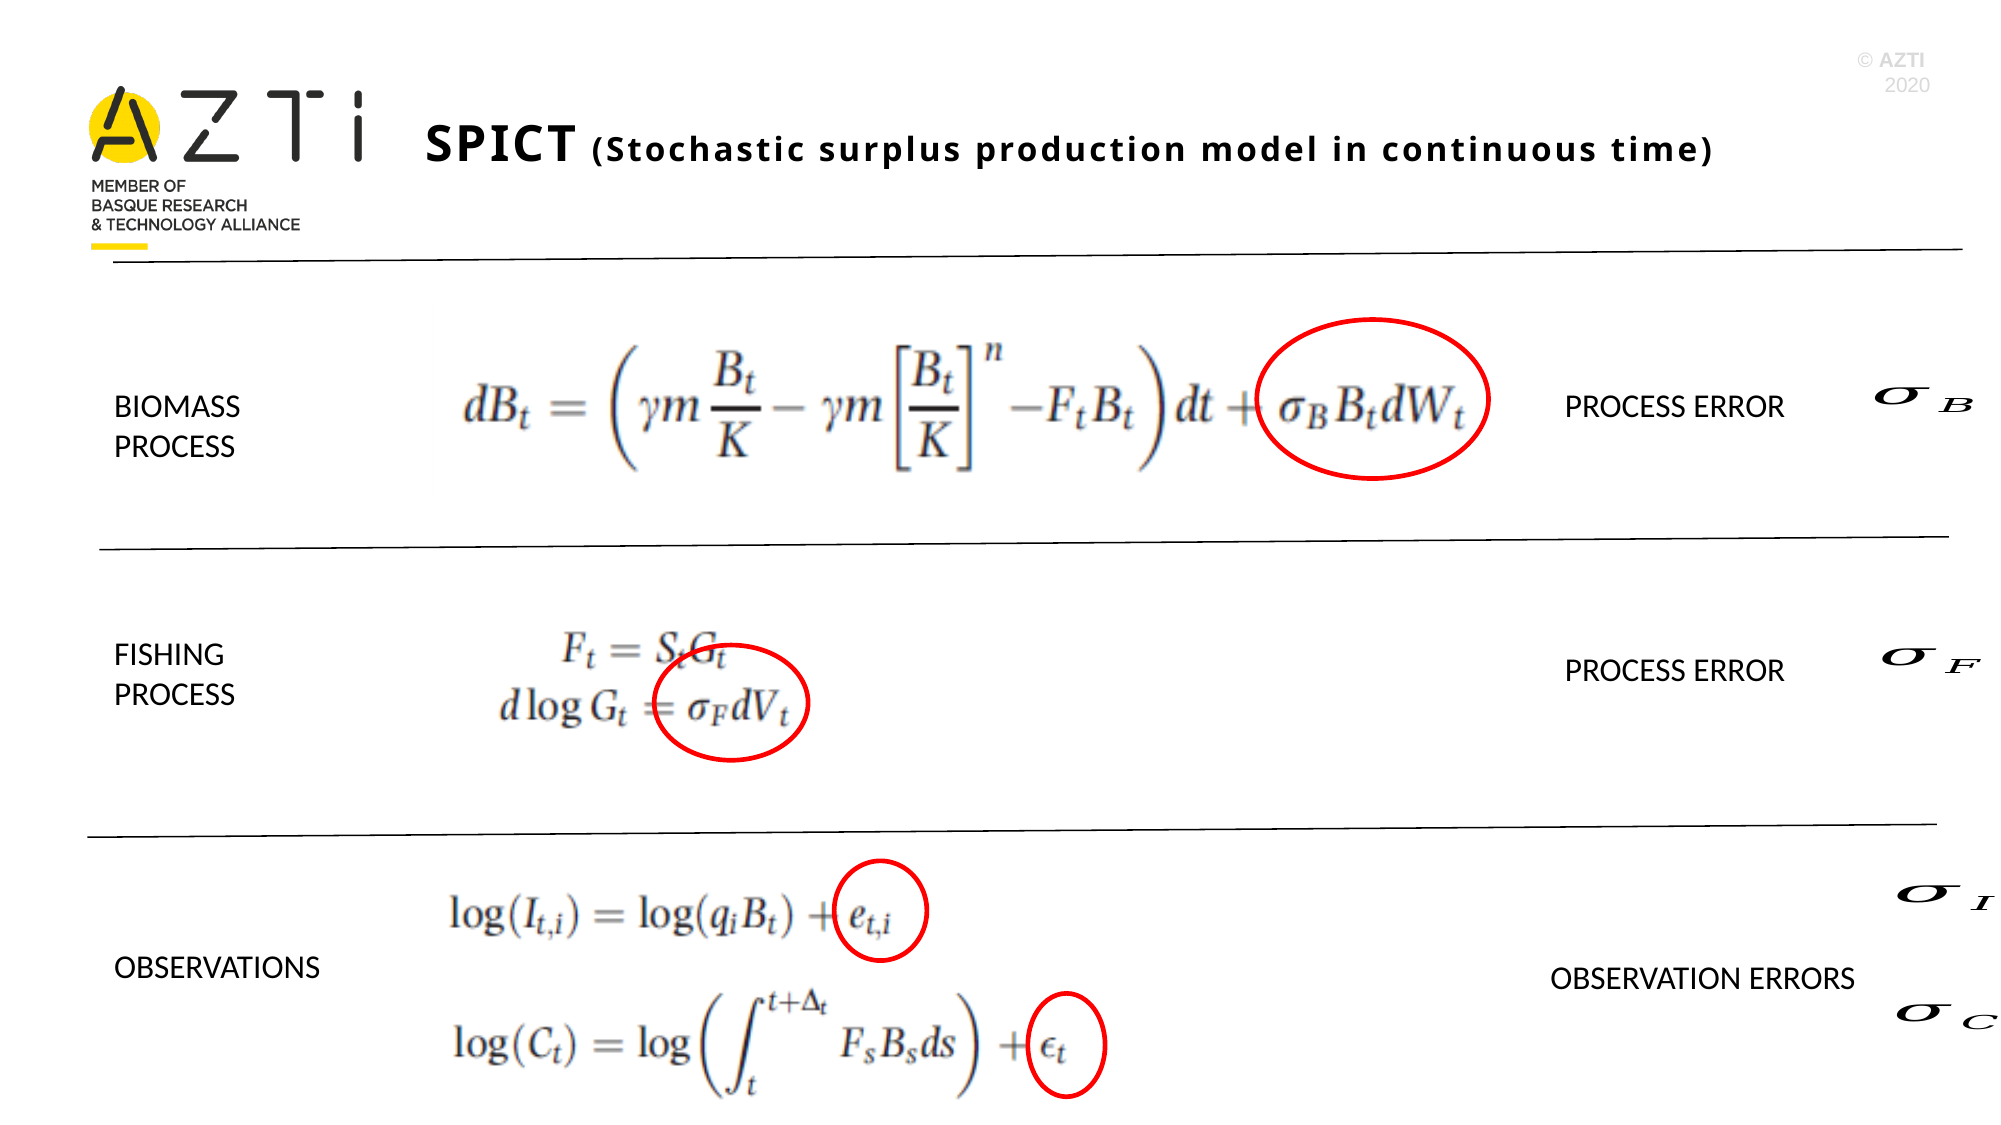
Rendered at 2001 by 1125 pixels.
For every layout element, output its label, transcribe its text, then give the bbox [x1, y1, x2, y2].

picture [89, 86, 362, 250]
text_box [99, 536, 1950, 550]
text_box [846, 858, 915, 874]
picture [431, 302, 1489, 496]
text_box [679, 748, 783, 763]
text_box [112, 249, 1963, 263]
text_box OBSERVATION ERRORS [1535, 948, 1986, 1004]
picture [466, 611, 809, 748]
text_box PROCESS ERROR [1549, 640, 2000, 696]
text_box FISHING PROCESS [99, 624, 364, 720]
text_box OBSERVATIONS [99, 938, 364, 993]
text_box BIOMASS PROCESS [99, 376, 364, 472]
picture [431, 978, 1090, 1125]
text_box PROCESS ERROR [1549, 376, 2000, 432]
picture [410, 874, 928, 969]
text_box [1090, 1001, 1108, 1089]
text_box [87, 824, 1938, 838]
text_box SPICT (Stochastic surplus production model in continuous time) [410, 103, 1828, 179]
